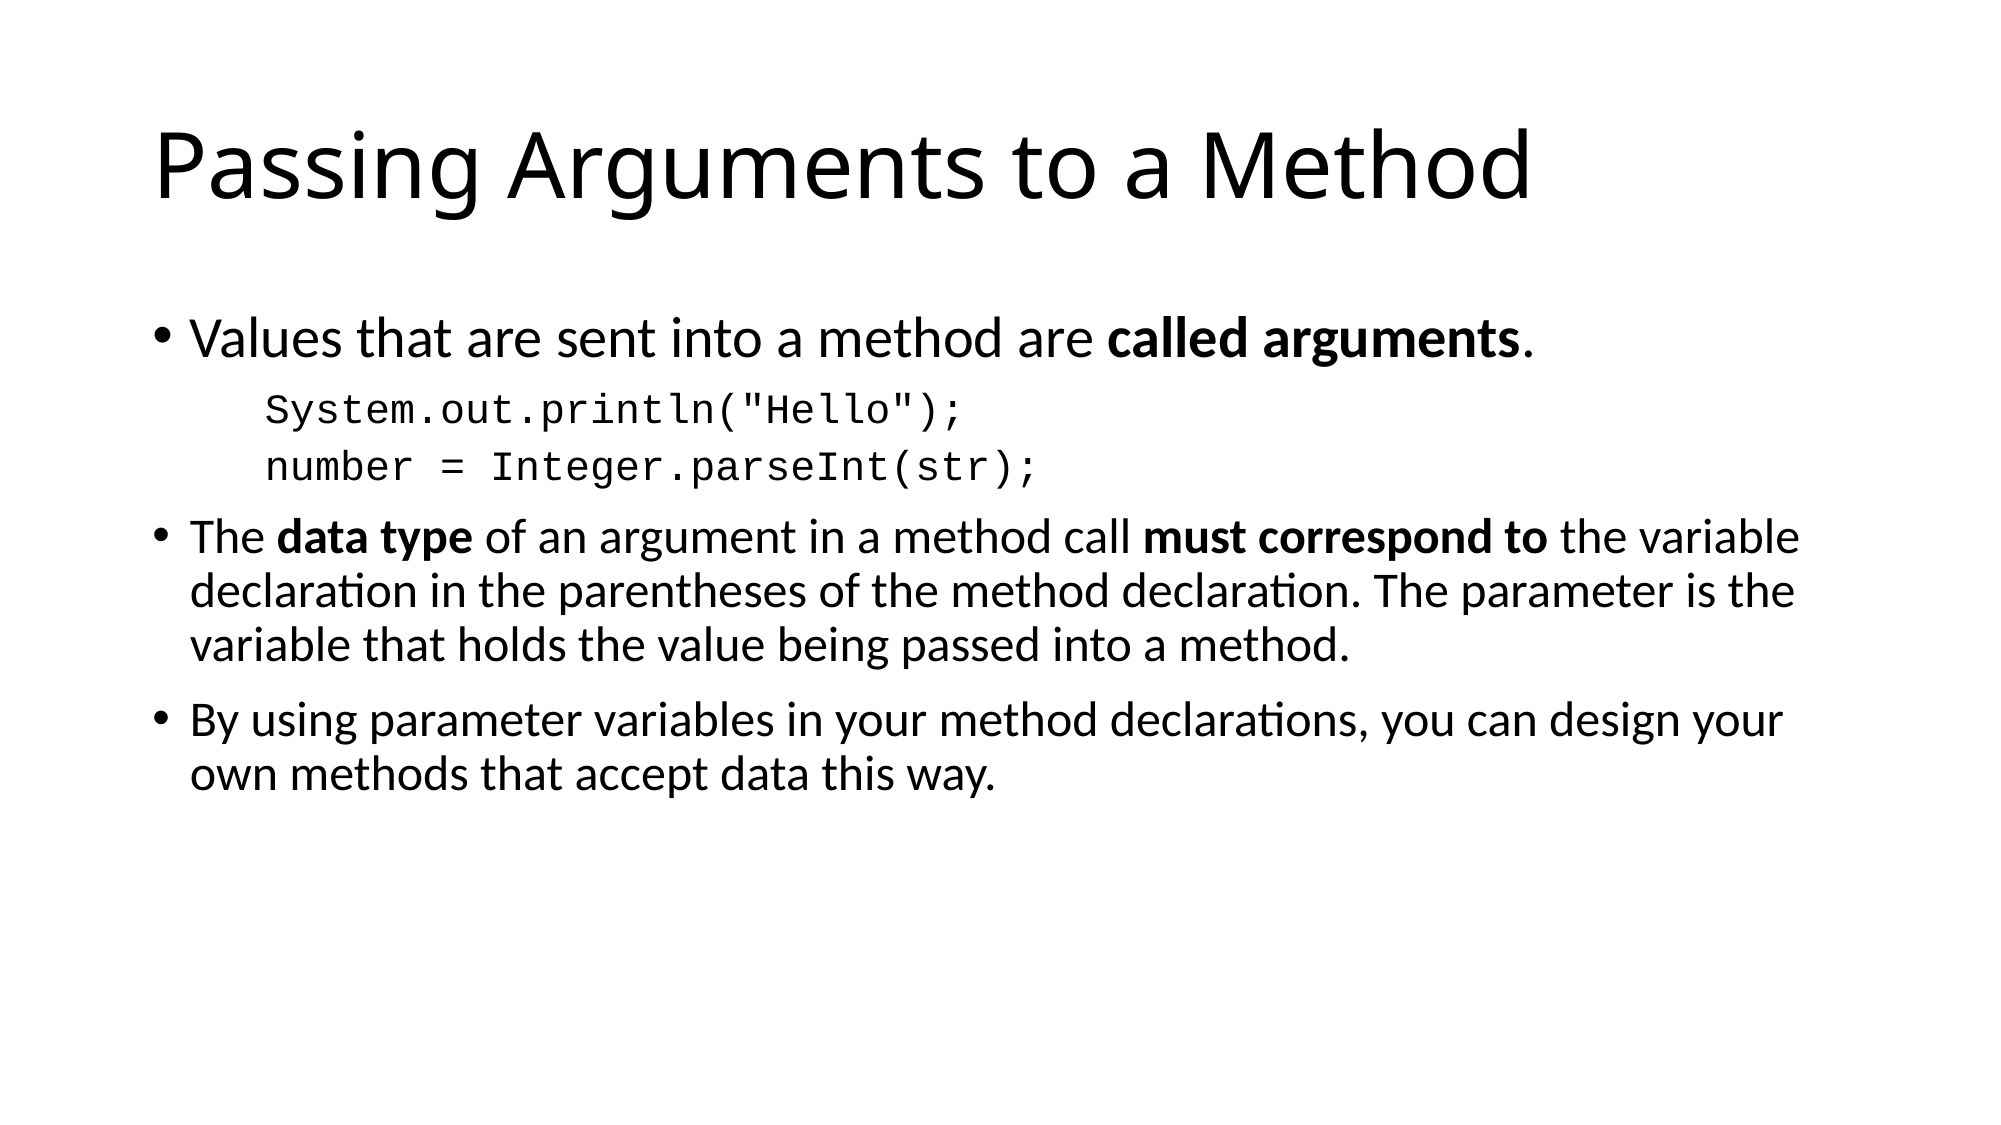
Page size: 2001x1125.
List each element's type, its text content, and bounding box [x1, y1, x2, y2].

list Values that are sent into a method are called arguments. System.out.println("Hello"); number = Integer.parseInt(str); The data type of an argument in a method call must correspond to the variable declaration in the parentheses of the method declaration. The parameter is the variable that holds the value being passed into a method. By using parameter variables in your method declarations, you can design your own methods that accept data this way. [137, 299, 1863, 1014]
title Passing Arguments to a Method [137, 59, 1863, 278]
